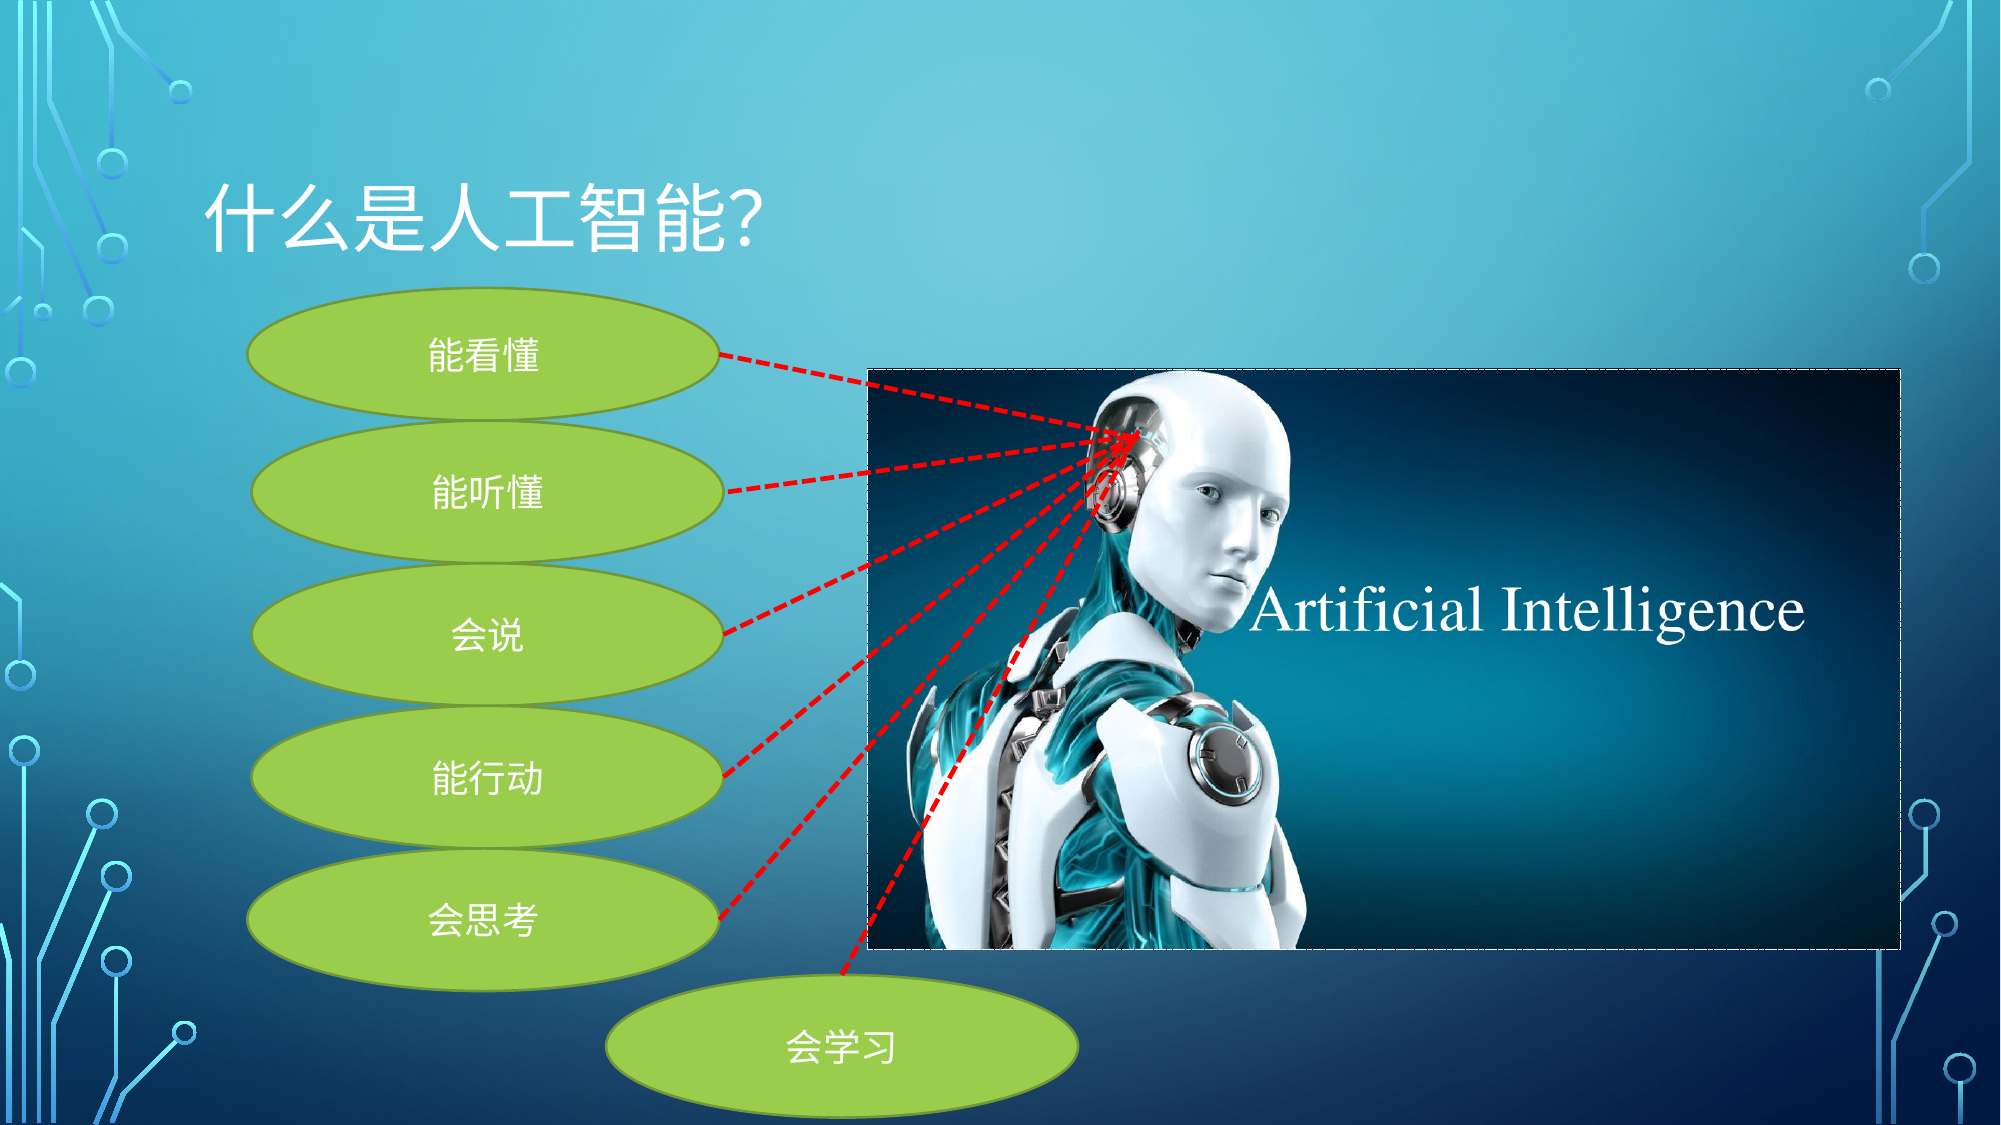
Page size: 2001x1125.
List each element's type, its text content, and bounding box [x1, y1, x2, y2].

text_box 能看懂 [245, 286, 721, 421]
text_box 会说 [250, 561, 719, 706]
text_box 能行动 [250, 704, 719, 849]
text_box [719, 435, 841, 920]
title 什么是人工智能？ [187, 101, 1813, 344]
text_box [841, 430, 1139, 976]
picture [1139, 368, 1902, 951]
text_box 会学习 [604, 973, 1080, 1119]
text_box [719, 354, 1139, 435]
text_box 能听懂 [250, 419, 719, 563]
text_box 会思考 [245, 847, 721, 993]
